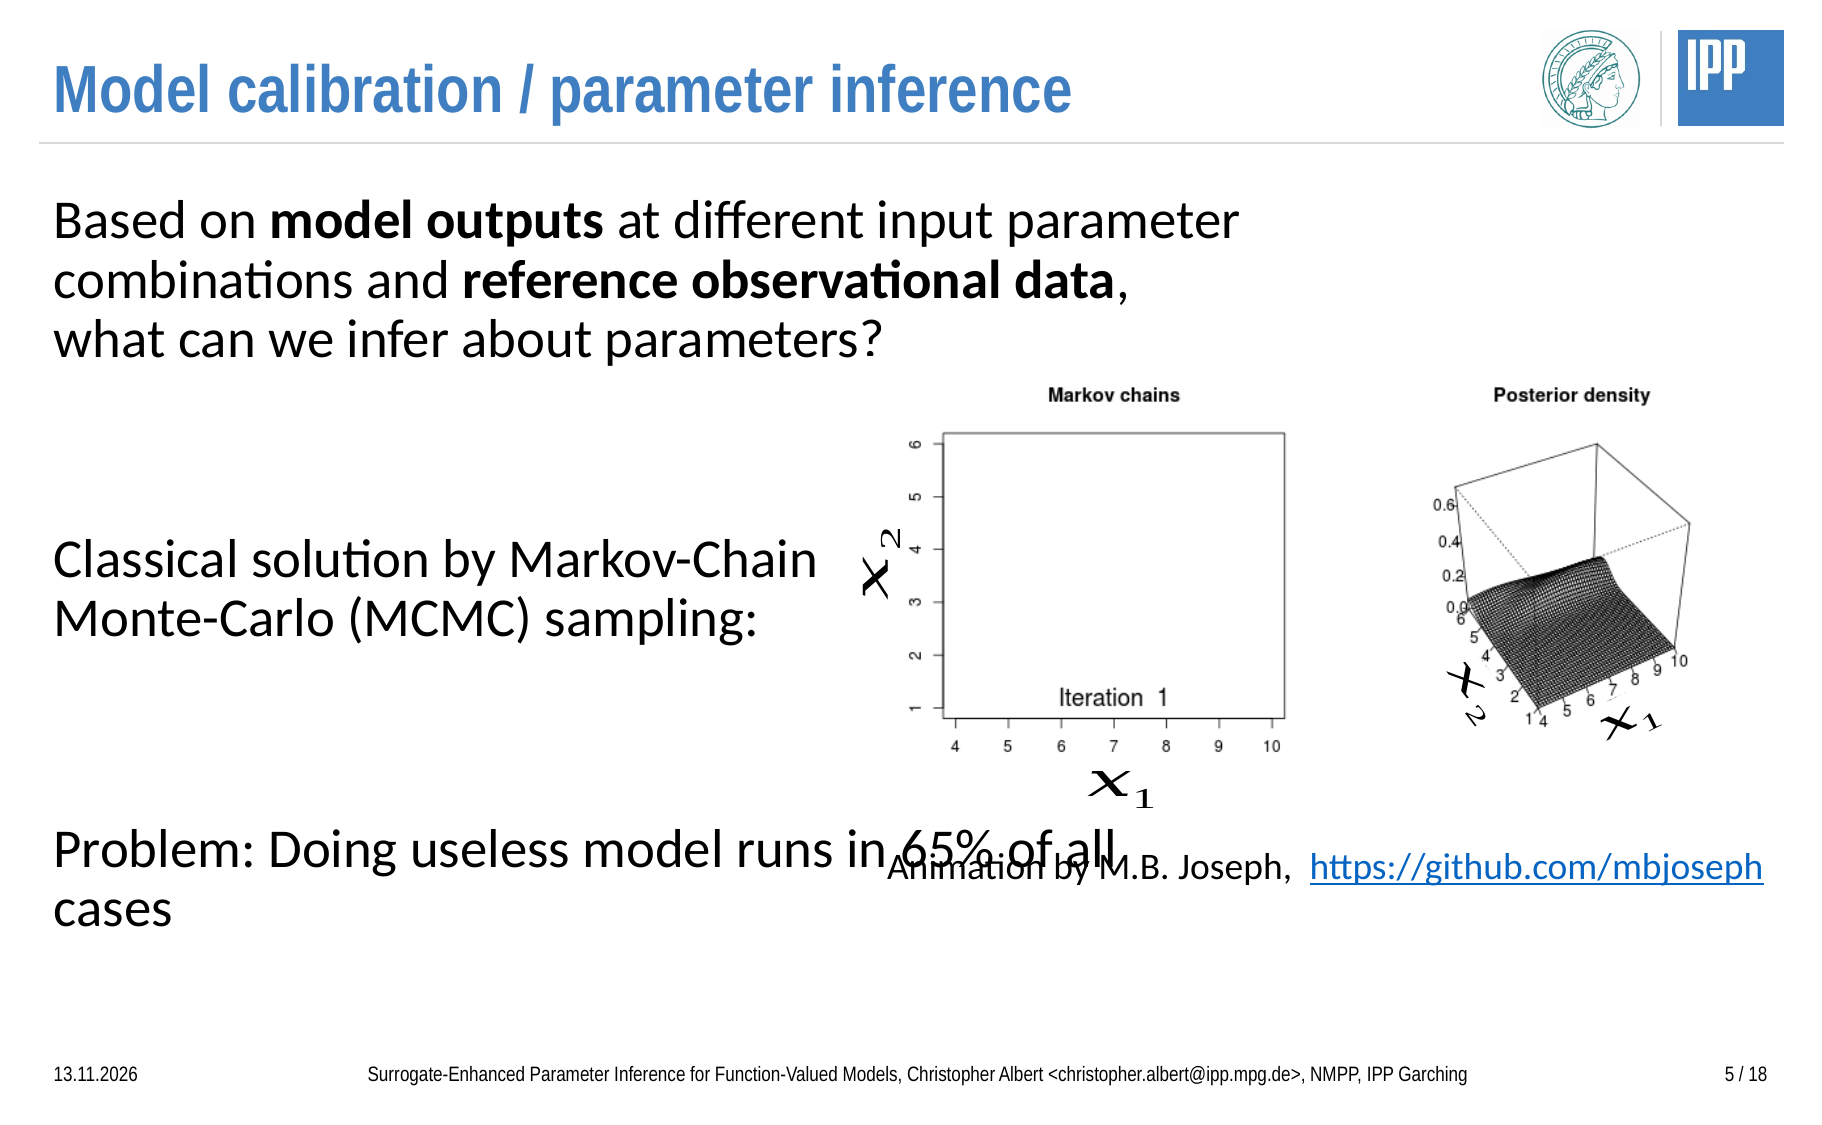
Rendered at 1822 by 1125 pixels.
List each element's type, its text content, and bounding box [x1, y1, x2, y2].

picture [1541, 27, 1641, 129]
text_box Animation by M.B. Joseph, https://github.com/mbjoseph [872, 835, 1779, 895]
picture [866, 356, 1783, 815]
footer Surrogate-Enhanced Parameter Inference for Function-Valued Models, Christopher Albert <christopher.albert@ipp.mpg.de>, NMPP, IPP Garching [174, 1042, 1661, 1103]
picture [1678, 30, 1784, 126]
title Model calibration / parameter inference [38, 42, 1491, 140]
slide_number 5 / 18 [1678, 1042, 1783, 1103]
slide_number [38, 1042, 164, 1103]
